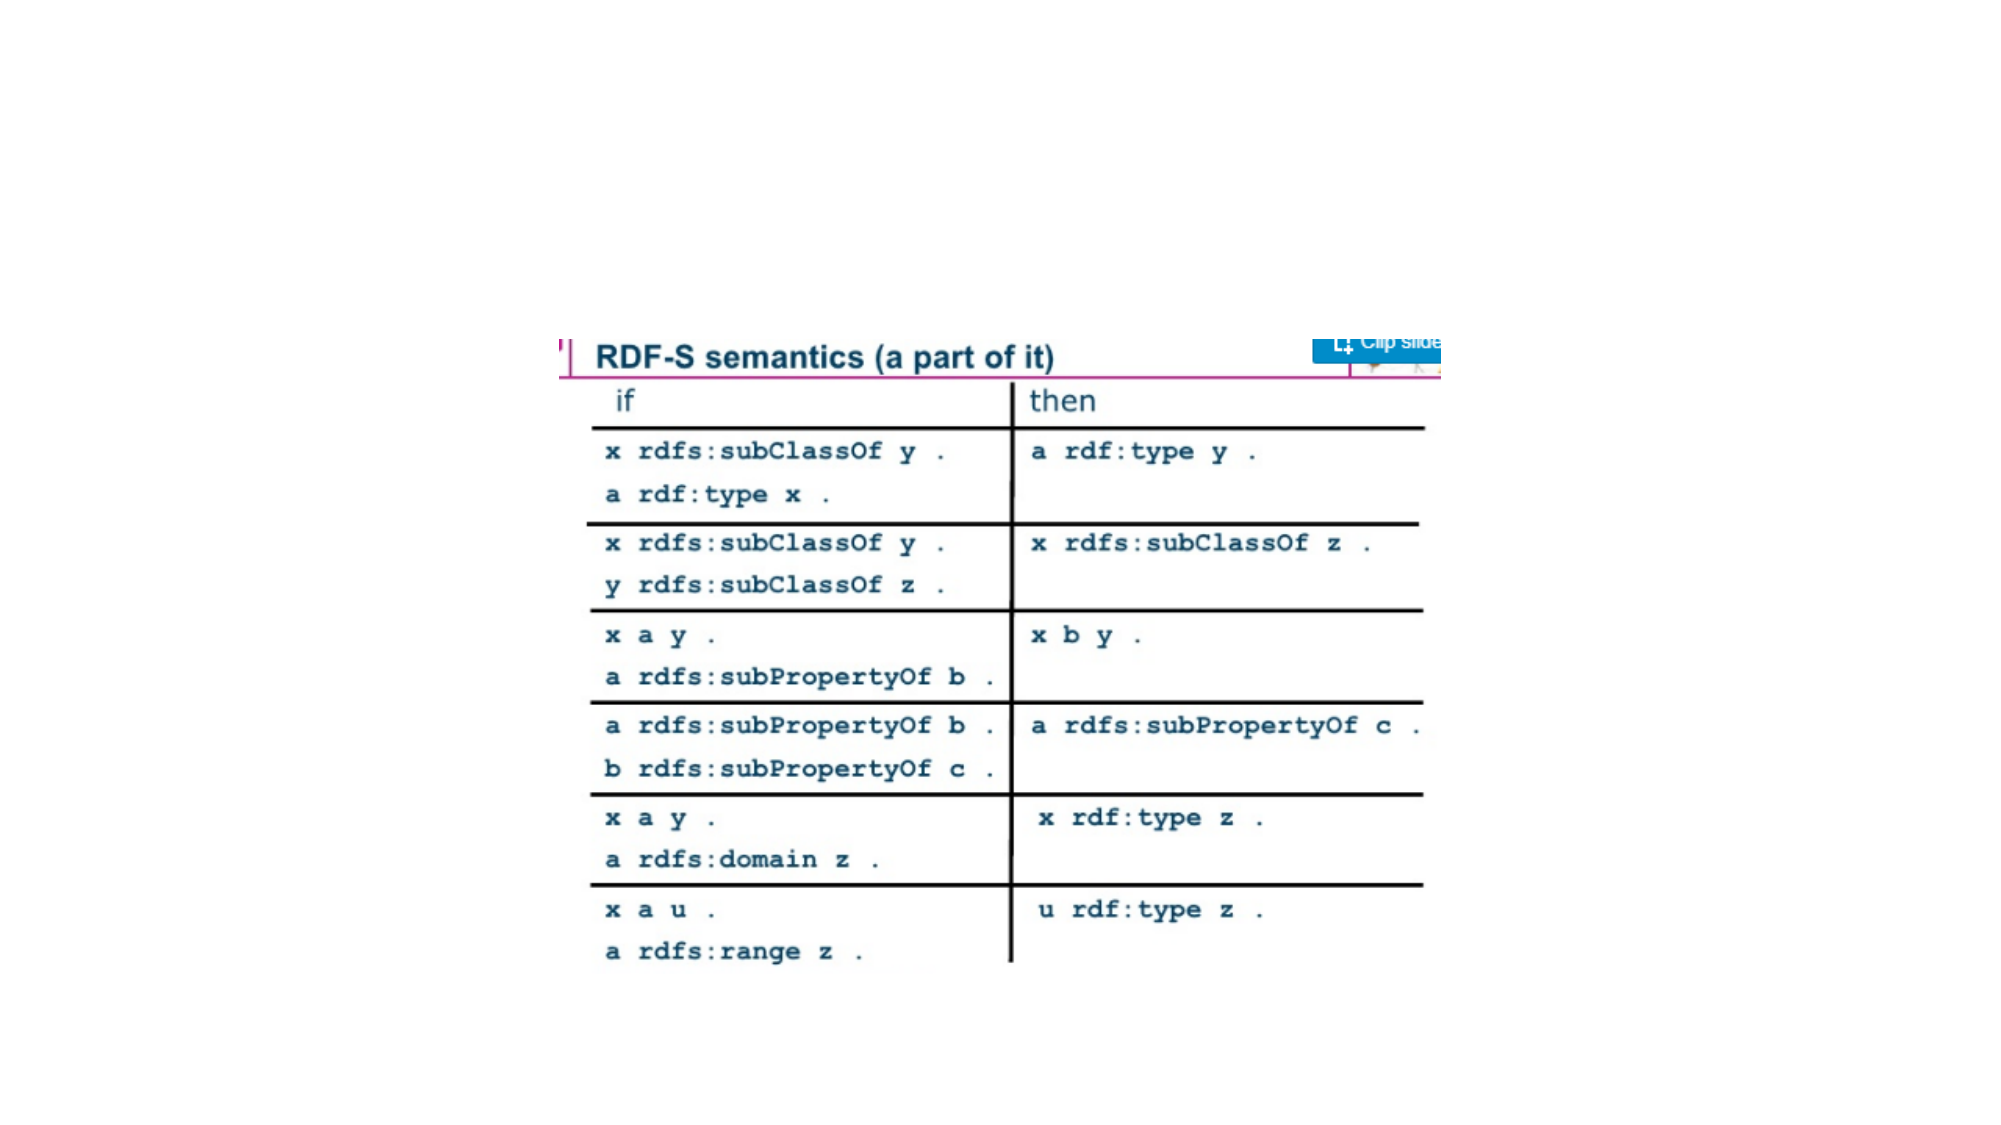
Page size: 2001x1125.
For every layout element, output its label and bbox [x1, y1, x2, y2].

list [559, 339, 1441, 974]
